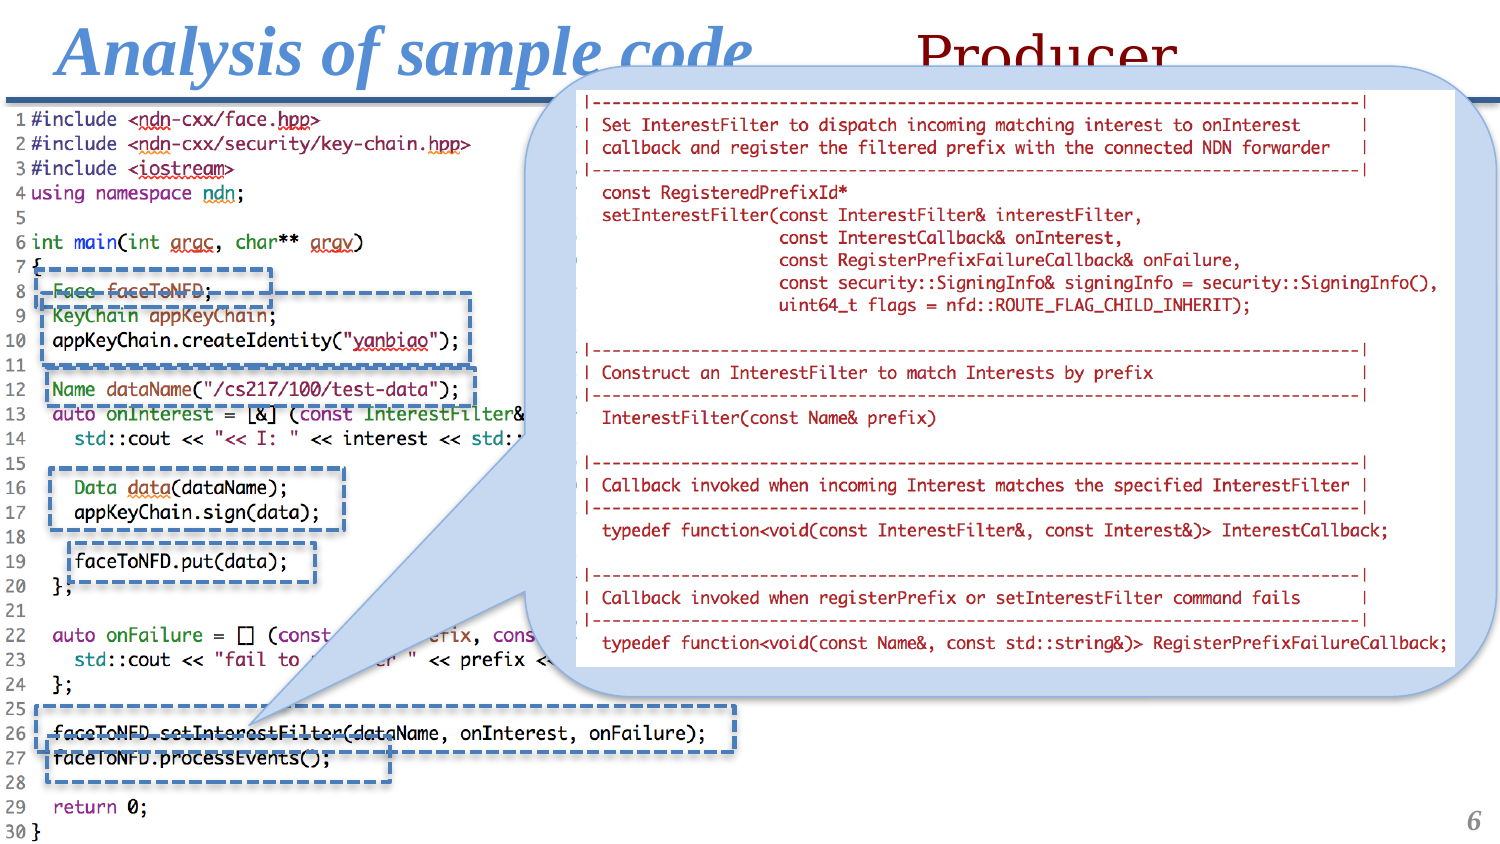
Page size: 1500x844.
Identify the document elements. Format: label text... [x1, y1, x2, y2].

slide_number 5 [1411, 796, 1497, 841]
picture [3, 107, 949, 844]
title Analysis of sample code [41, 0, 975, 106]
list Producer [900, 12, 1412, 64]
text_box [524, 65, 1497, 697]
